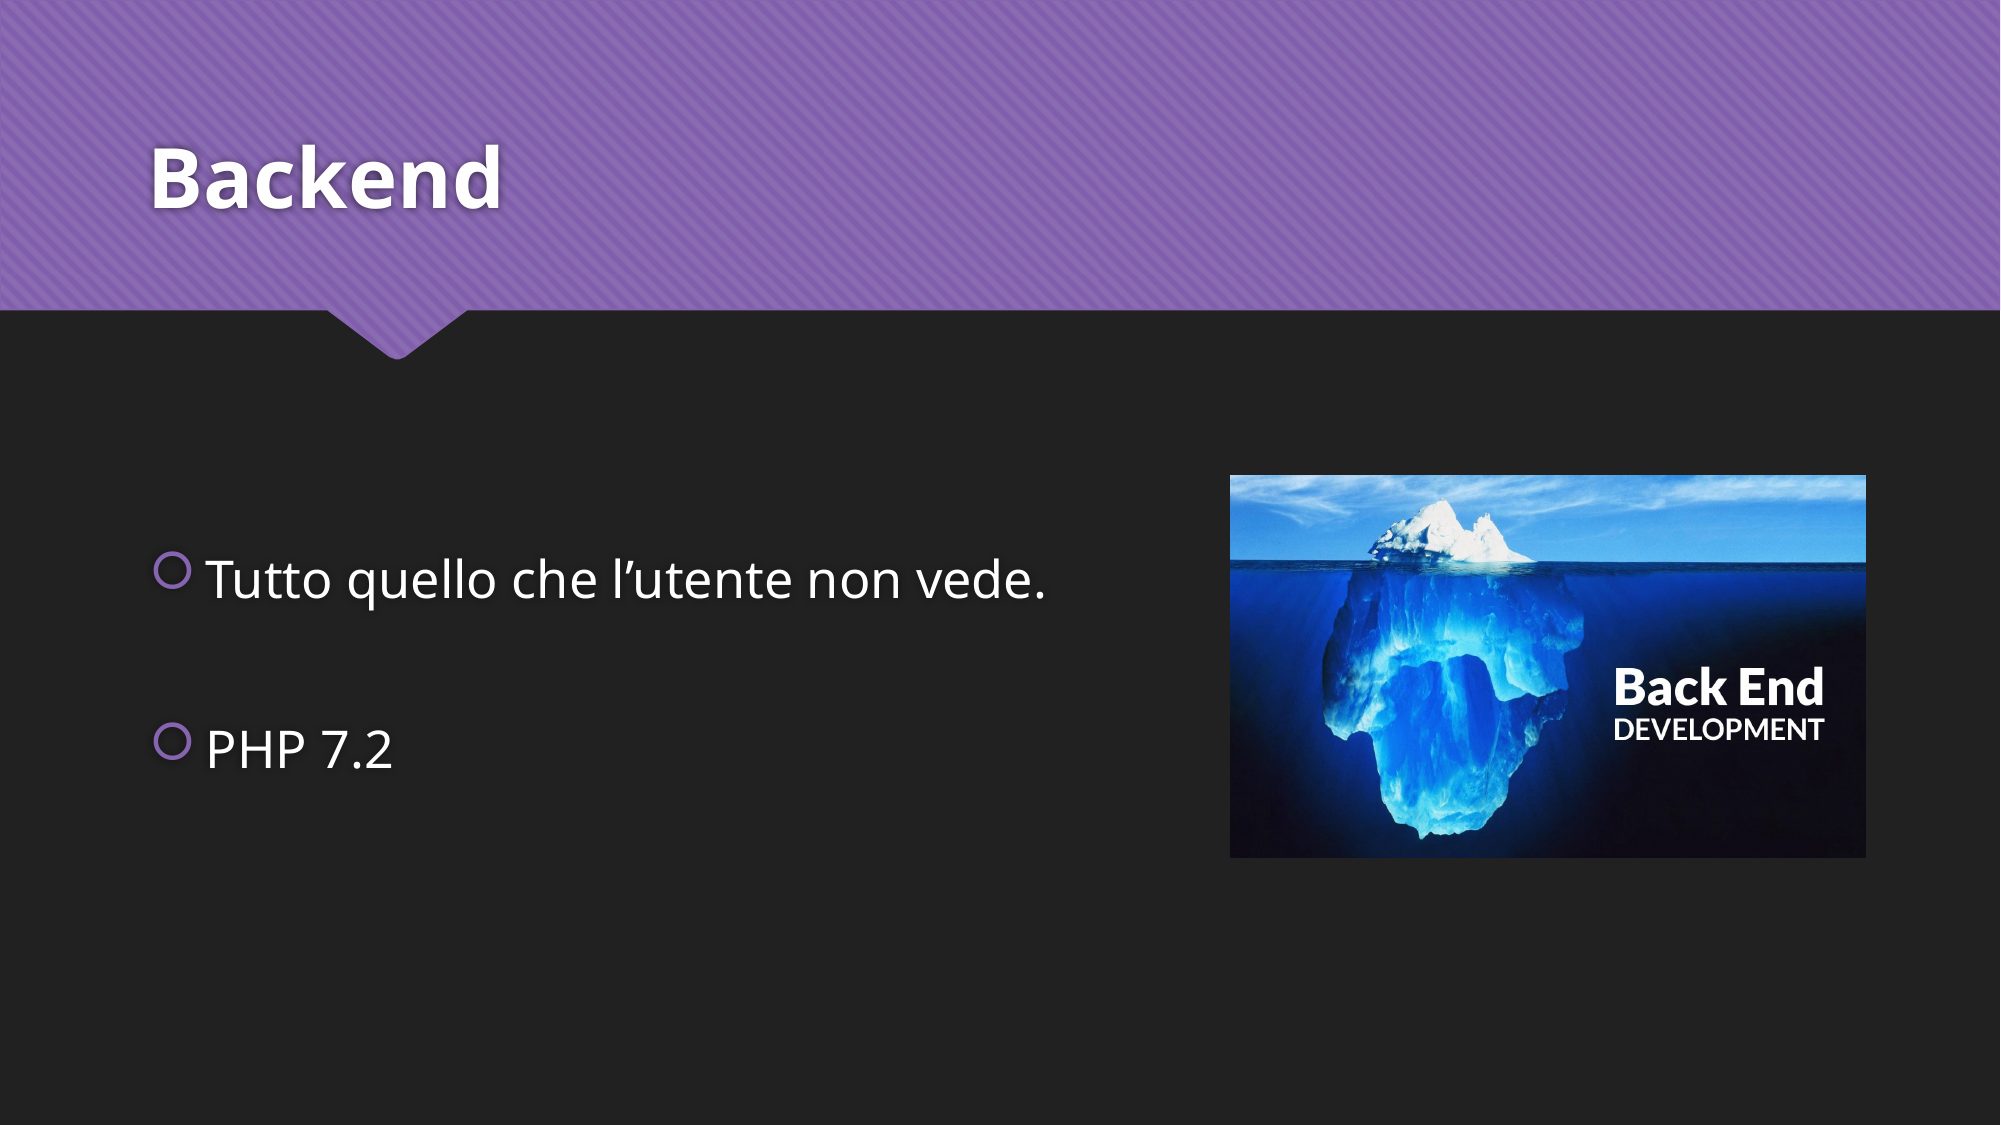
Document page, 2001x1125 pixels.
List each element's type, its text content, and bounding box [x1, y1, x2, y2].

list Tutto quello che l’utente non vede. PHP 7.2 [134, 364, 1866, 962]
title Backend [132, 73, 1868, 233]
picture [1229, 475, 1866, 858]
